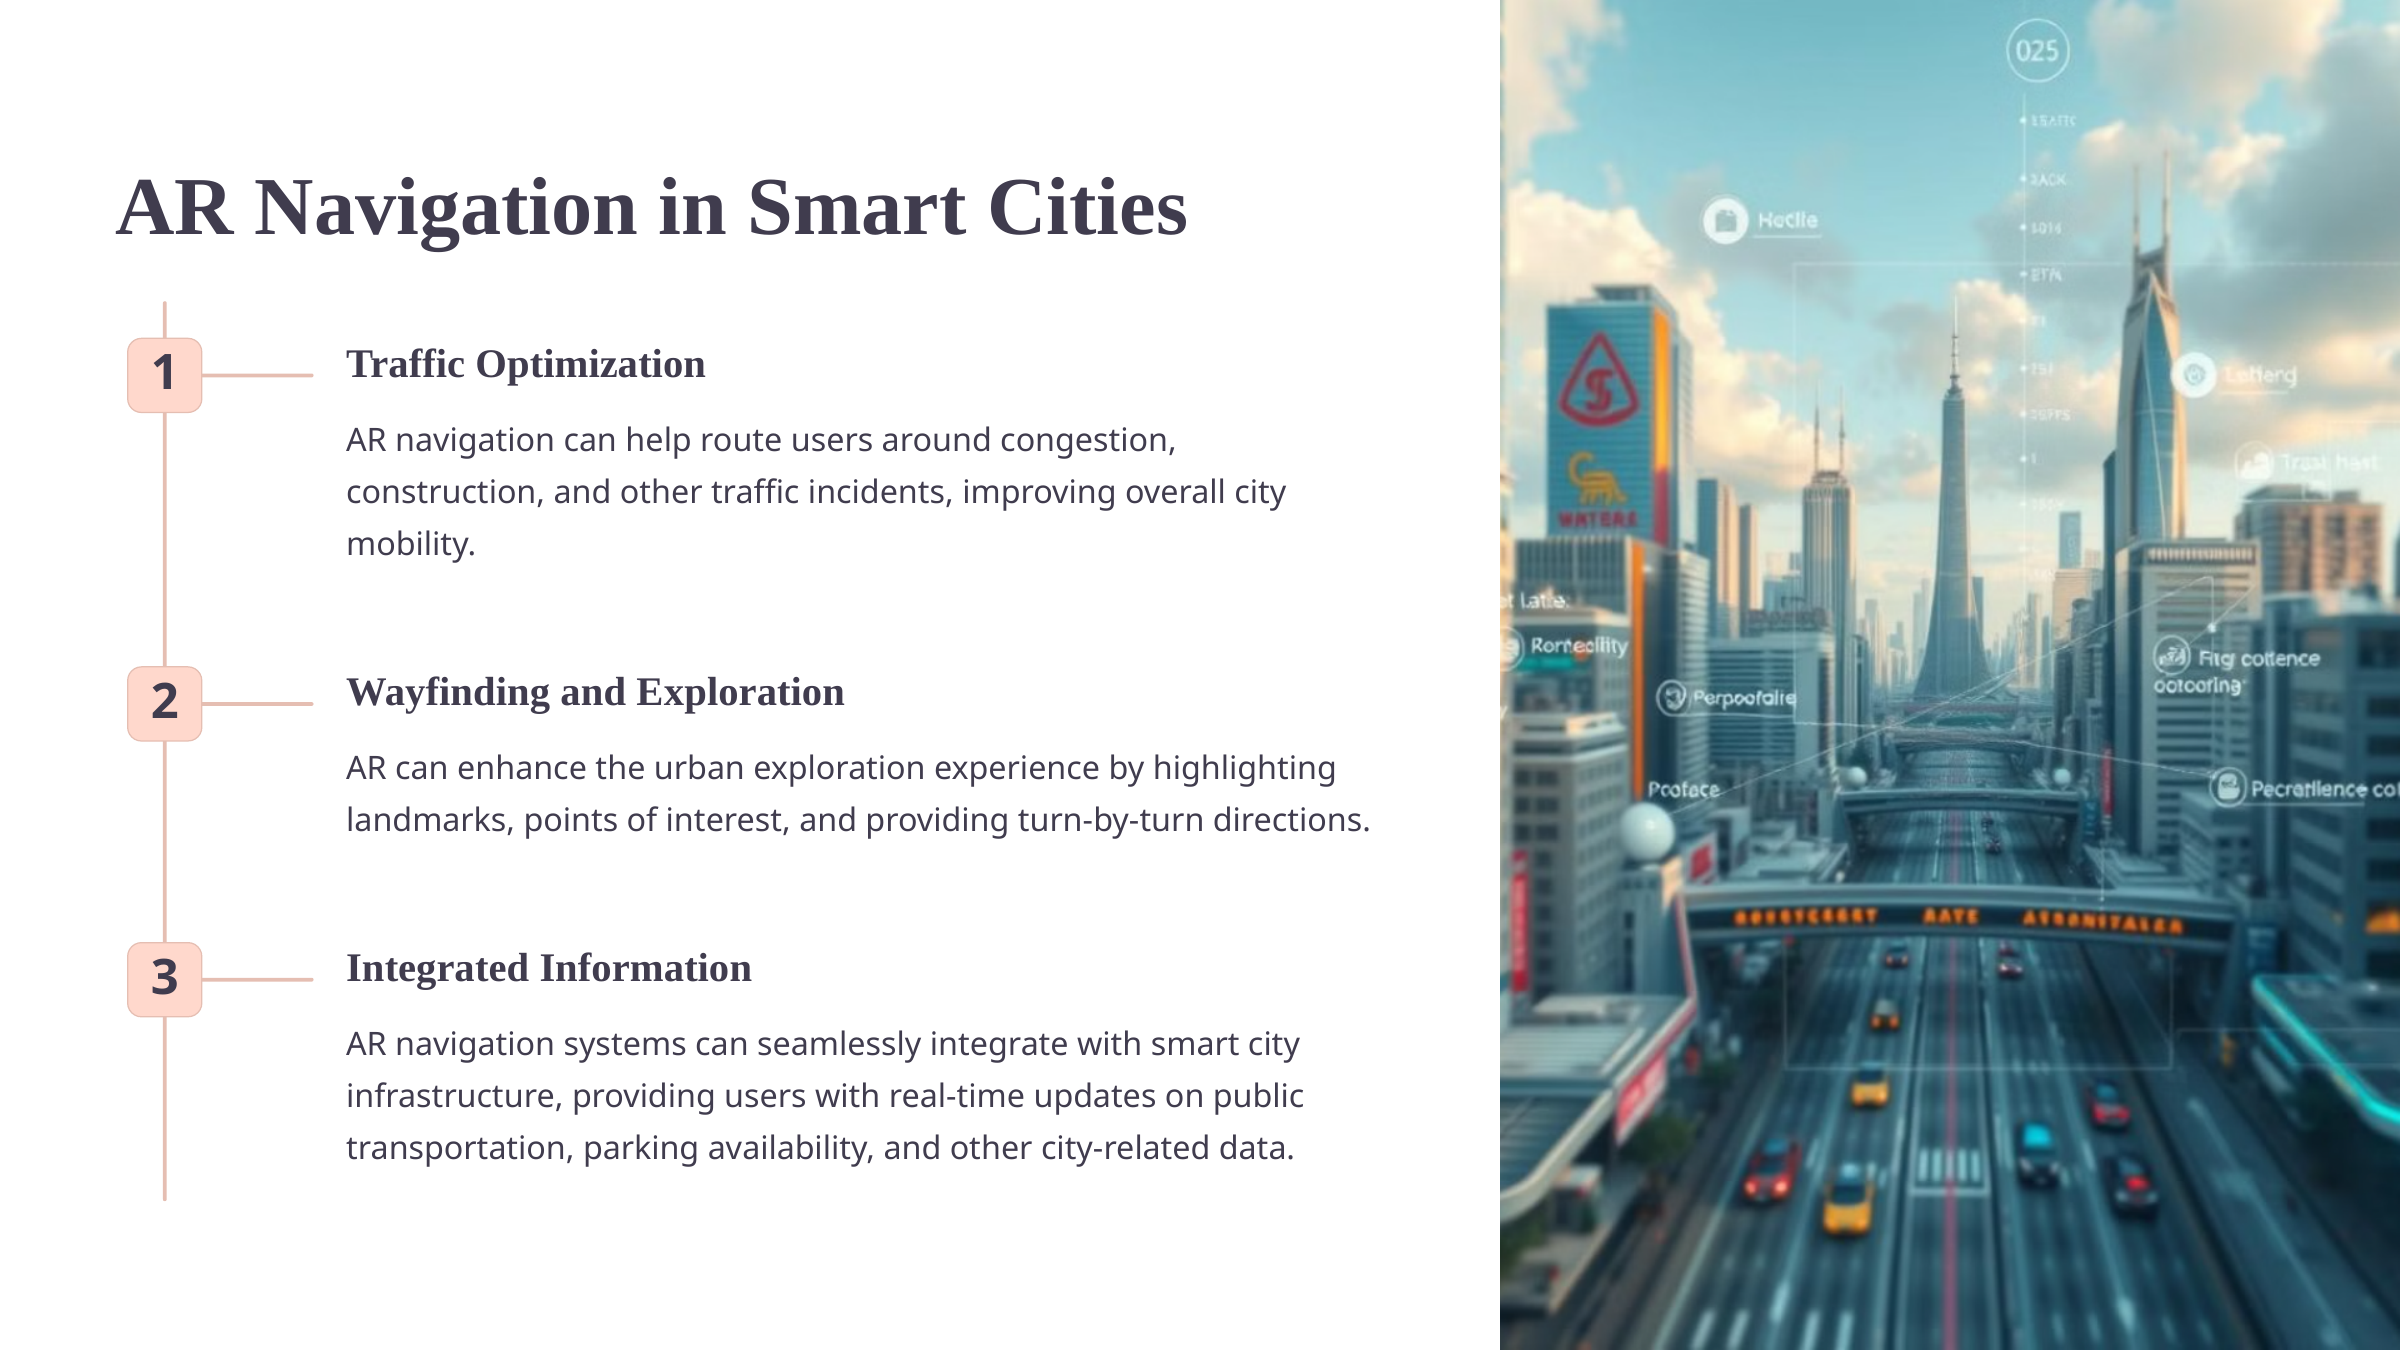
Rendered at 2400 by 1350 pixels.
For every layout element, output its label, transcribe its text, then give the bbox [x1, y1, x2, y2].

text_box Integrated Information [346, 938, 832, 990]
text_box 3 [150, 954, 179, 1005]
text_box AR can enhance the urban exploration experience by highlighting landmarks, points of interest, and providing turn-by-turn directions. [346, 734, 1385, 840]
text_box [127, 942, 202, 1017]
text_box [162, 1017, 167, 1202]
text_box 2 [149, 679, 180, 729]
text_box 1 [153, 350, 177, 401]
text_box [127, 338, 202, 413]
text_box [202, 977, 314, 982]
text_box [202, 373, 314, 378]
text_box AR navigation can help route users around congestion, construction, and other traffic incidents, improving overall city mobility. [346, 405, 1385, 564]
text_box Traffic Optimization [346, 334, 773, 386]
text_box AR navigation systems can seamlessly integrate with smart city infrastructure, providing users with real-time updates on public transportation, parking availability, and other city-related data. [346, 1009, 1385, 1169]
text_box AR Navigation in Smart Cities [115, 148, 1338, 252]
text_box [127, 666, 202, 742]
text_box [162, 741, 167, 942]
text_box Wayfinding and Exploration [346, 662, 931, 715]
text_box [162, 301, 167, 338]
text_box [202, 702, 314, 706]
picture [1499, 0, 2400, 1350]
text_box [162, 413, 167, 666]
